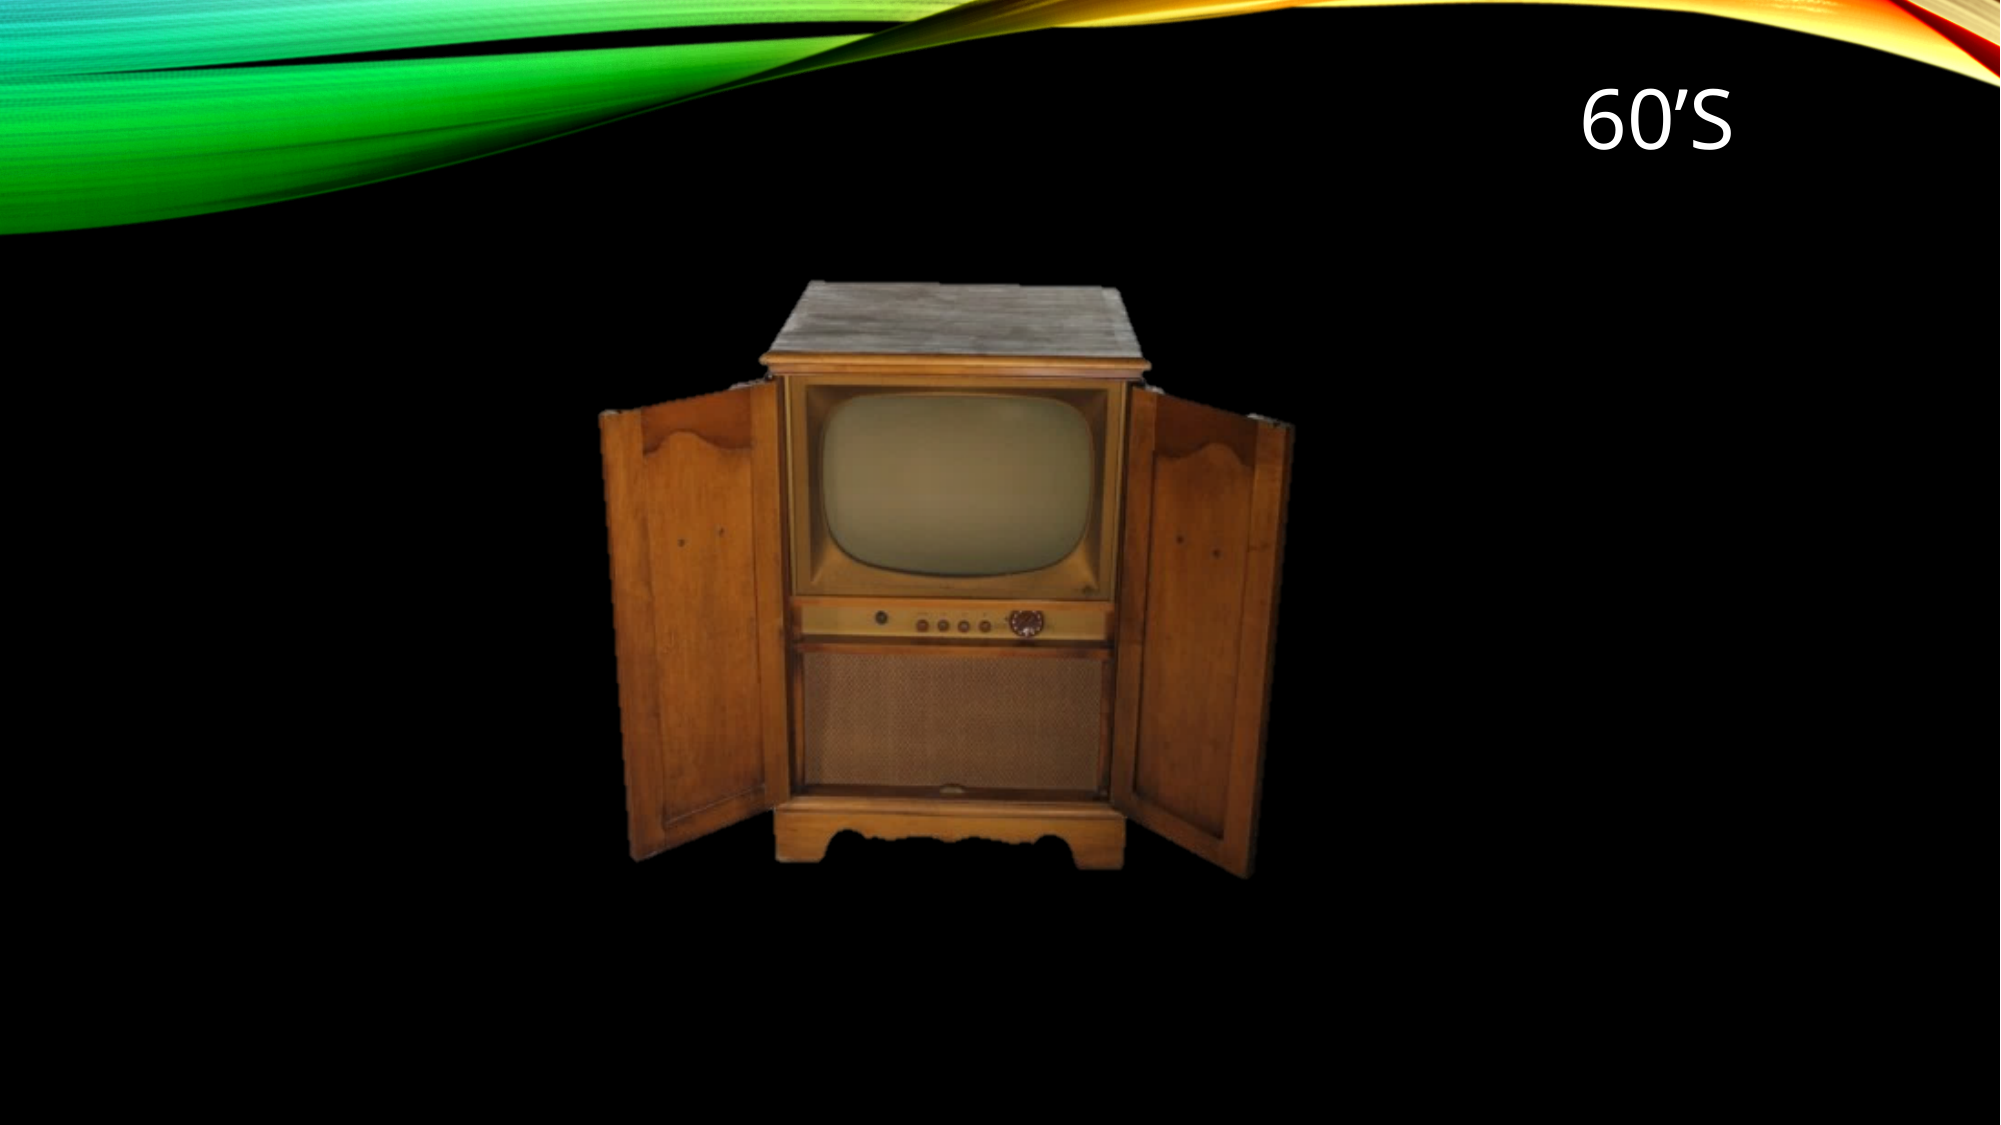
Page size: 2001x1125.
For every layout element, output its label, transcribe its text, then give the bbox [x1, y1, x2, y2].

title 60’s [249, 62, 1750, 183]
picture [0, 0, 2000, 237]
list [532, 232, 1370, 888]
